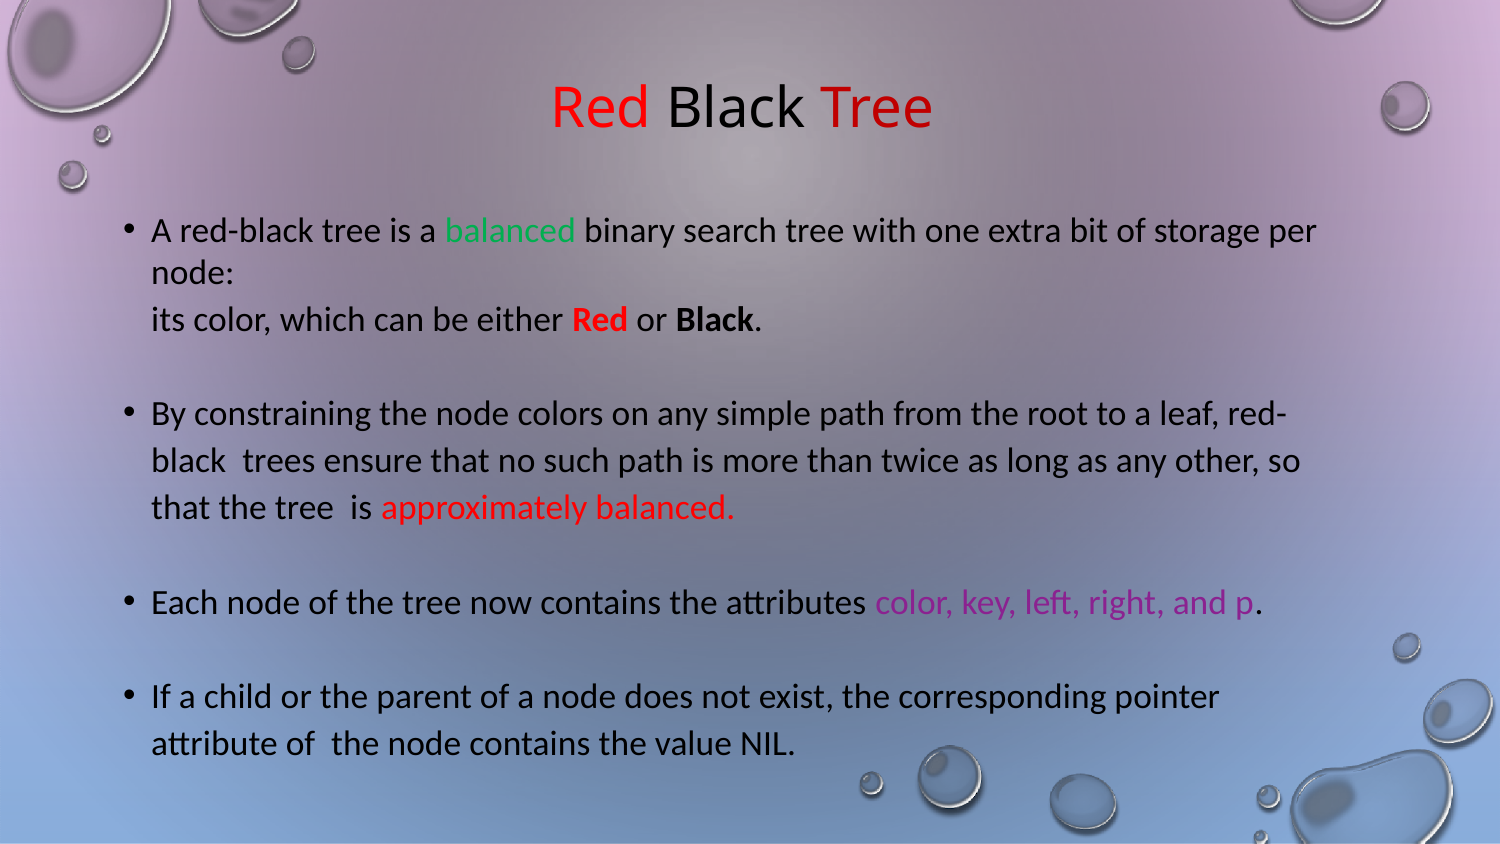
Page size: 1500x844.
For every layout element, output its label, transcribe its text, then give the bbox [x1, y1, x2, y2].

text_box A red-black tree is a balanced binary search tree with one extra bit of storage per node: its color, which can be either Red or Black. By constraining the node colors on any simple path from the root to a leaf, red-black trees ensure that no such path is more than twice as long as any other, so that the tree is approximately balanced. Each node of the tree now contains the attributes color, key, left, right, and p. If a child or the parent of a node does not exist, the corresponding pointer attribute of the node contains the value NIL. [122, 200, 1368, 704]
picture [0, 0, 1500, 844]
title Red Black Tree [548, 69, 952, 141]
